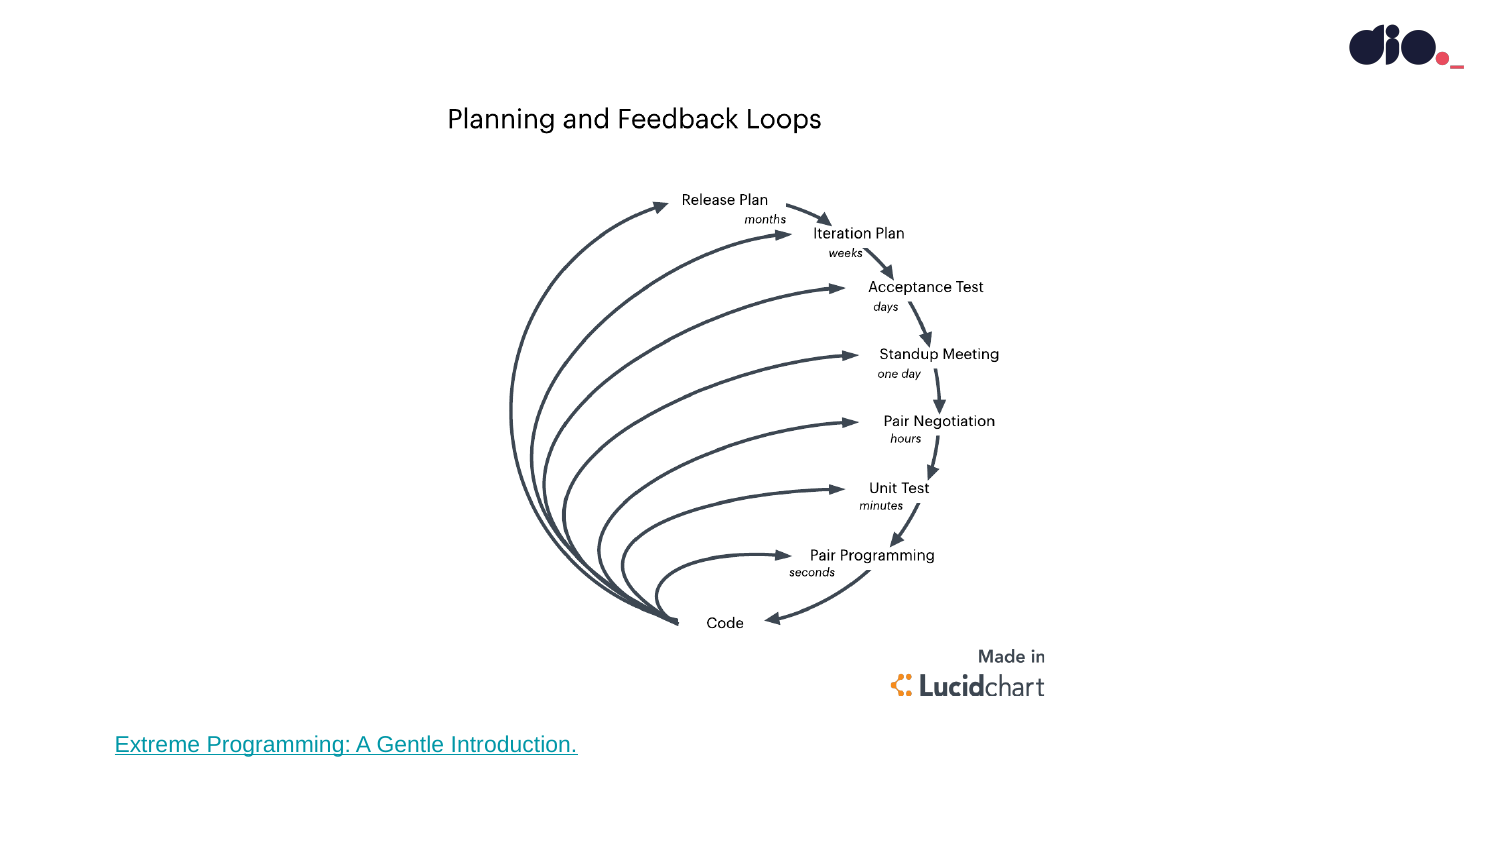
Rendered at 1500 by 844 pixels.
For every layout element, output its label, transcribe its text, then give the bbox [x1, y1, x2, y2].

picture [422, 73, 1066, 717]
text_box Extreme Programming: A Gentle Introduction. [99, 716, 799, 772]
picture [1334, 15, 1474, 78]
